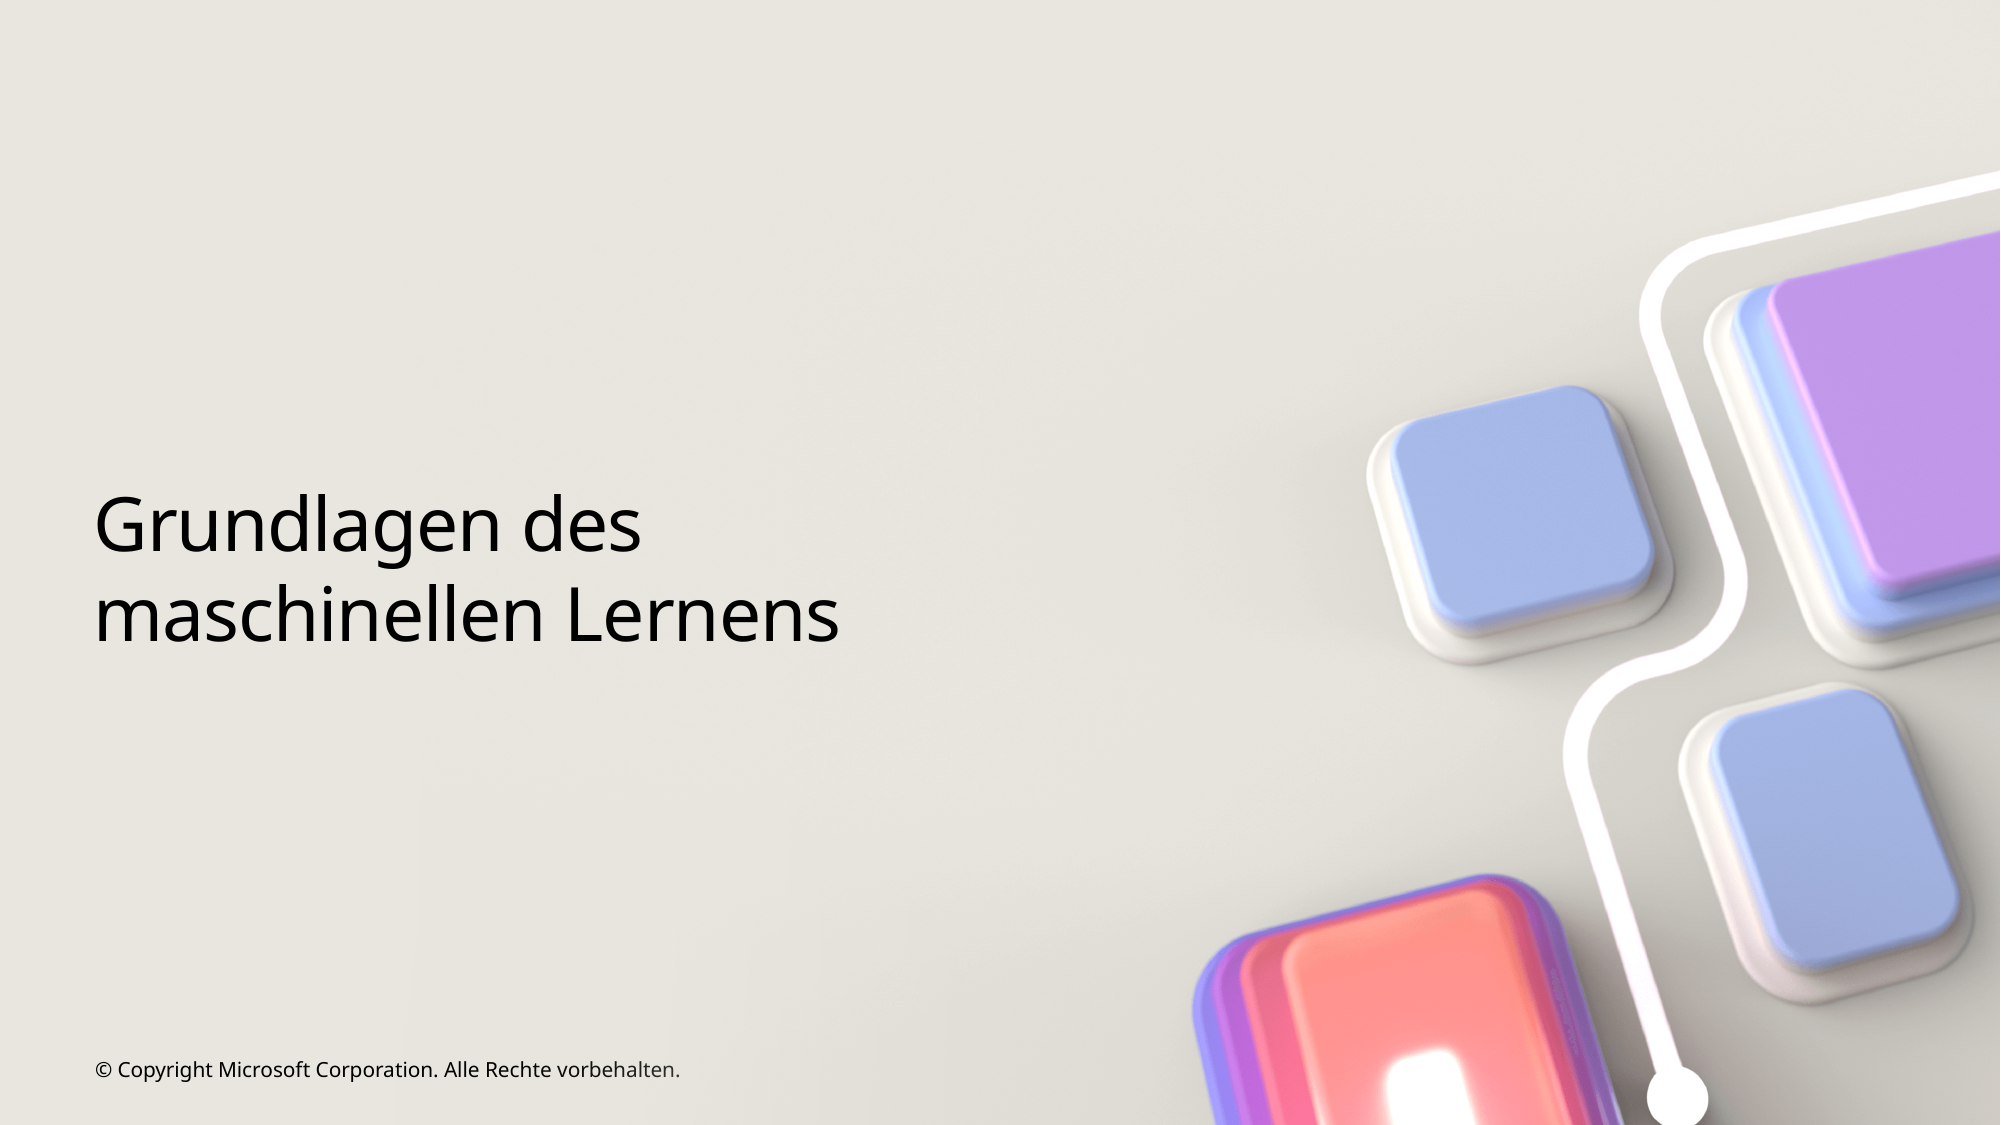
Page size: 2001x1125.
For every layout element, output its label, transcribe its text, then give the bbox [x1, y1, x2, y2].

picture [396, 0, 2000, 1125]
title Grundlagen des maschinellen Lernens [93, 476, 895, 657]
